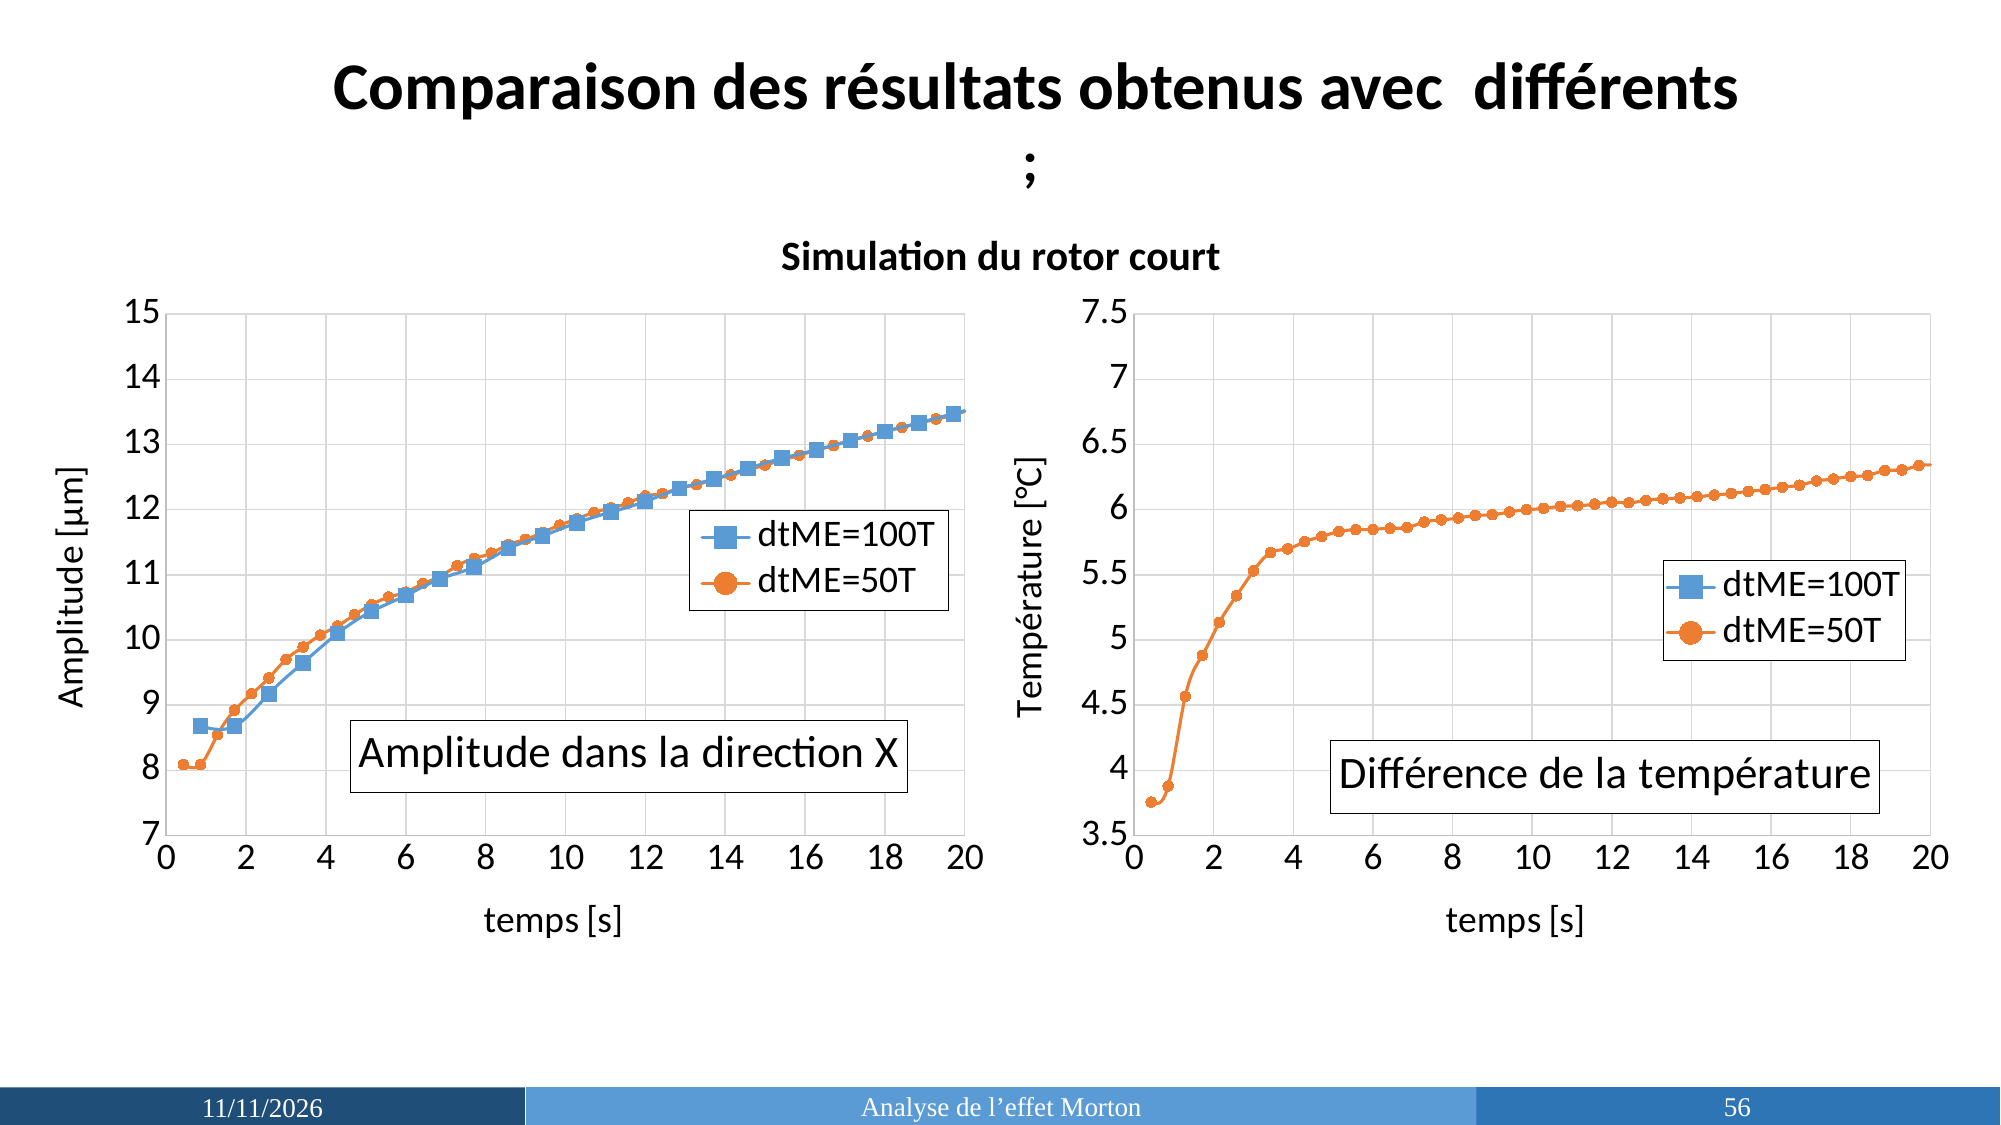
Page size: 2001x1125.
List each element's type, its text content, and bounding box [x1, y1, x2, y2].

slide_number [0, 1087, 525, 1125]
chart [35, 254, 1967, 964]
text_box Simulation du rotor court [766, 221, 1236, 254]
footer Analyse de l’effet Morton [526, 1087, 1477, 1125]
slide_number 56 [1477, 1087, 2000, 1125]
